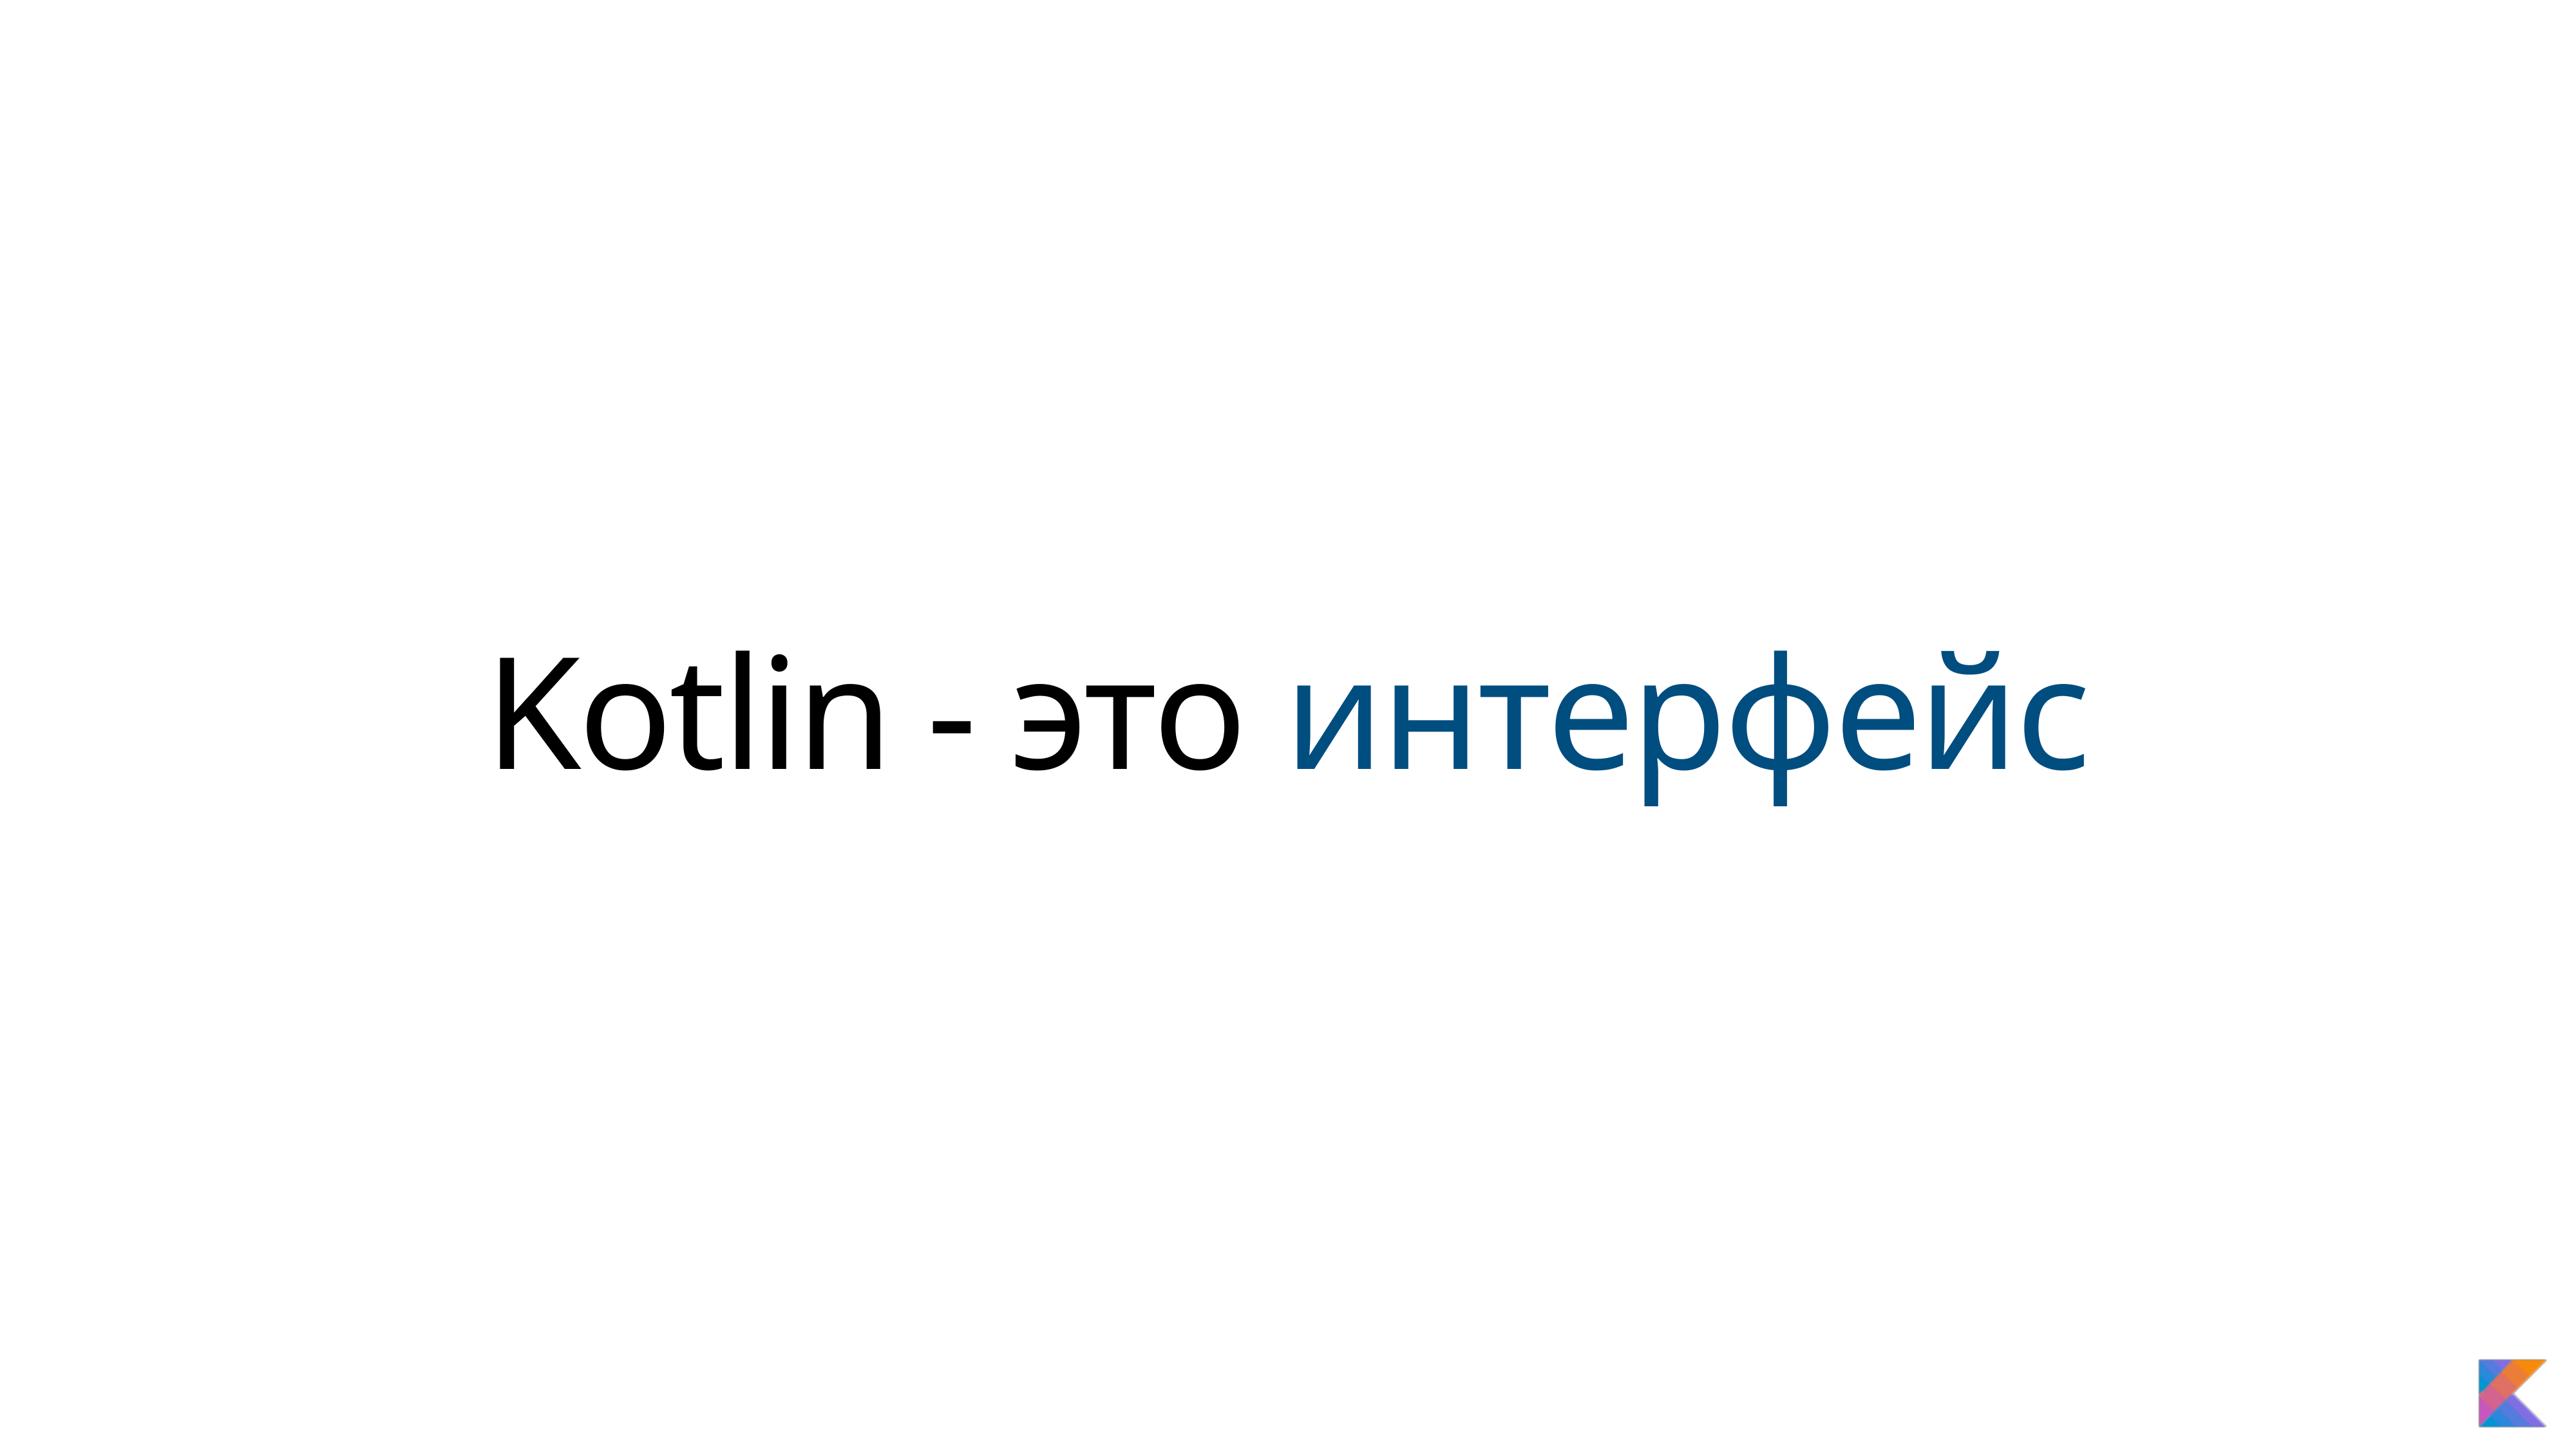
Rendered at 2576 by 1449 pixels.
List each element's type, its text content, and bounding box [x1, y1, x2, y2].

picture [2468, 1349, 2558, 1439]
list Kotlin - это интерфейс [127, 519, 2449, 930]
